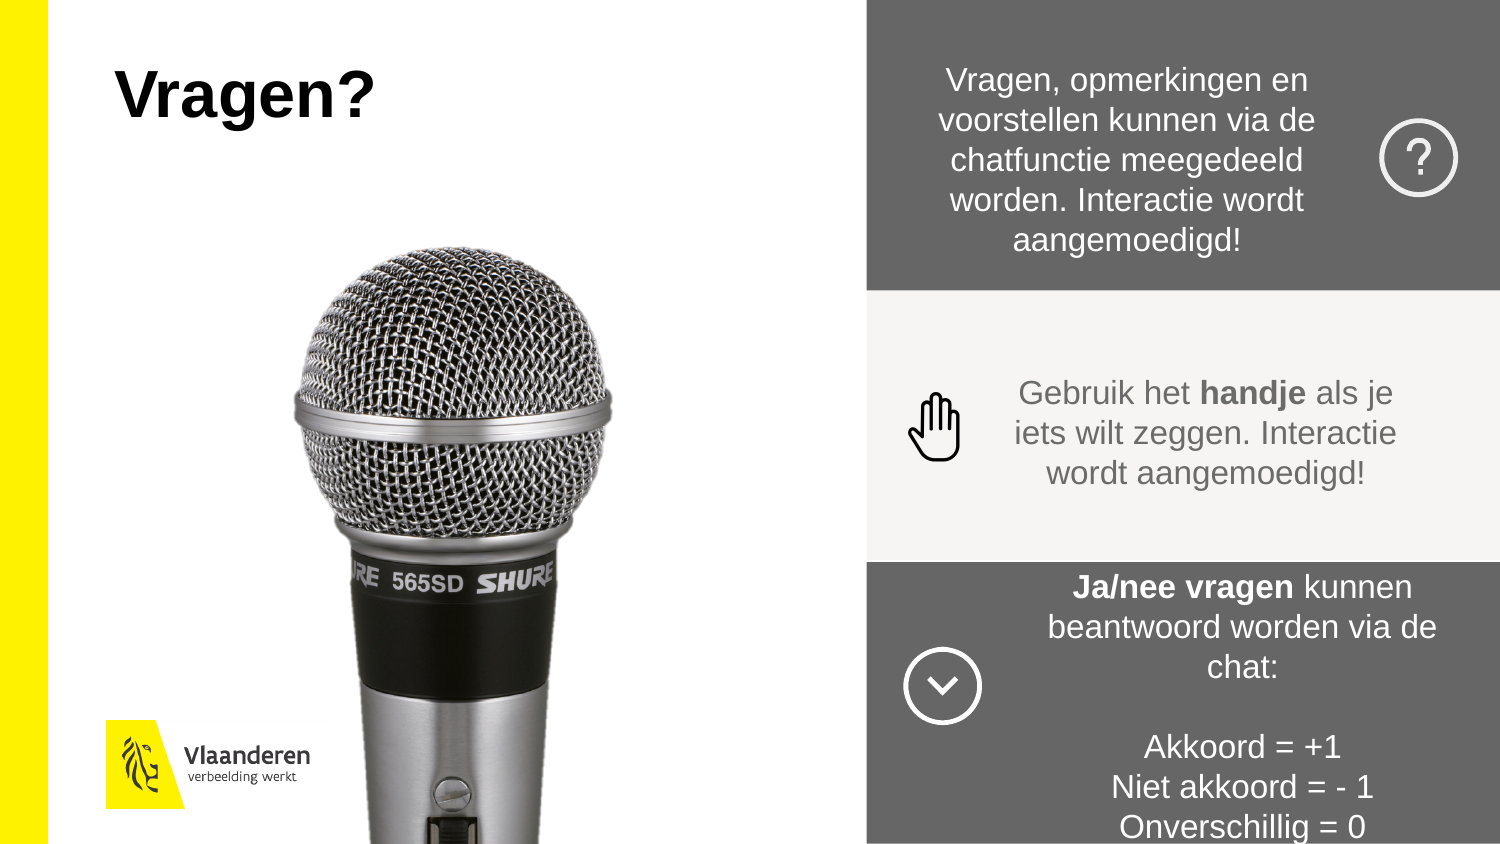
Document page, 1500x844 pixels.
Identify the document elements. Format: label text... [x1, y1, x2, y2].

text_box Ja/nee vragen kunnen beantwoord worden via de chat: Akkoord = +1 Niet akkoord = - 1 Onverschillig = 0 [1018, 593, 1468, 817]
text_box [866, 562, 1500, 844]
text_box [866, 0, 1500, 291]
text_box [903, 646, 982, 726]
text_box [1379, 118, 1459, 198]
text_box [866, 291, 1500, 560]
picture [44, 104, 858, 844]
picture [888, 386, 982, 466]
text_box Vragen, opmerkingen en voorstellen kunnen via de chatfunctie meegedeeld worden. Interactie wordt aangemoedigd! [889, 27, 1366, 289]
text_box Vragen? [103, 44, 866, 167]
text_box Gebruik het handje als je iets wilt zeggen. Interactie wordt aangemoedigd! [981, 300, 1431, 563]
